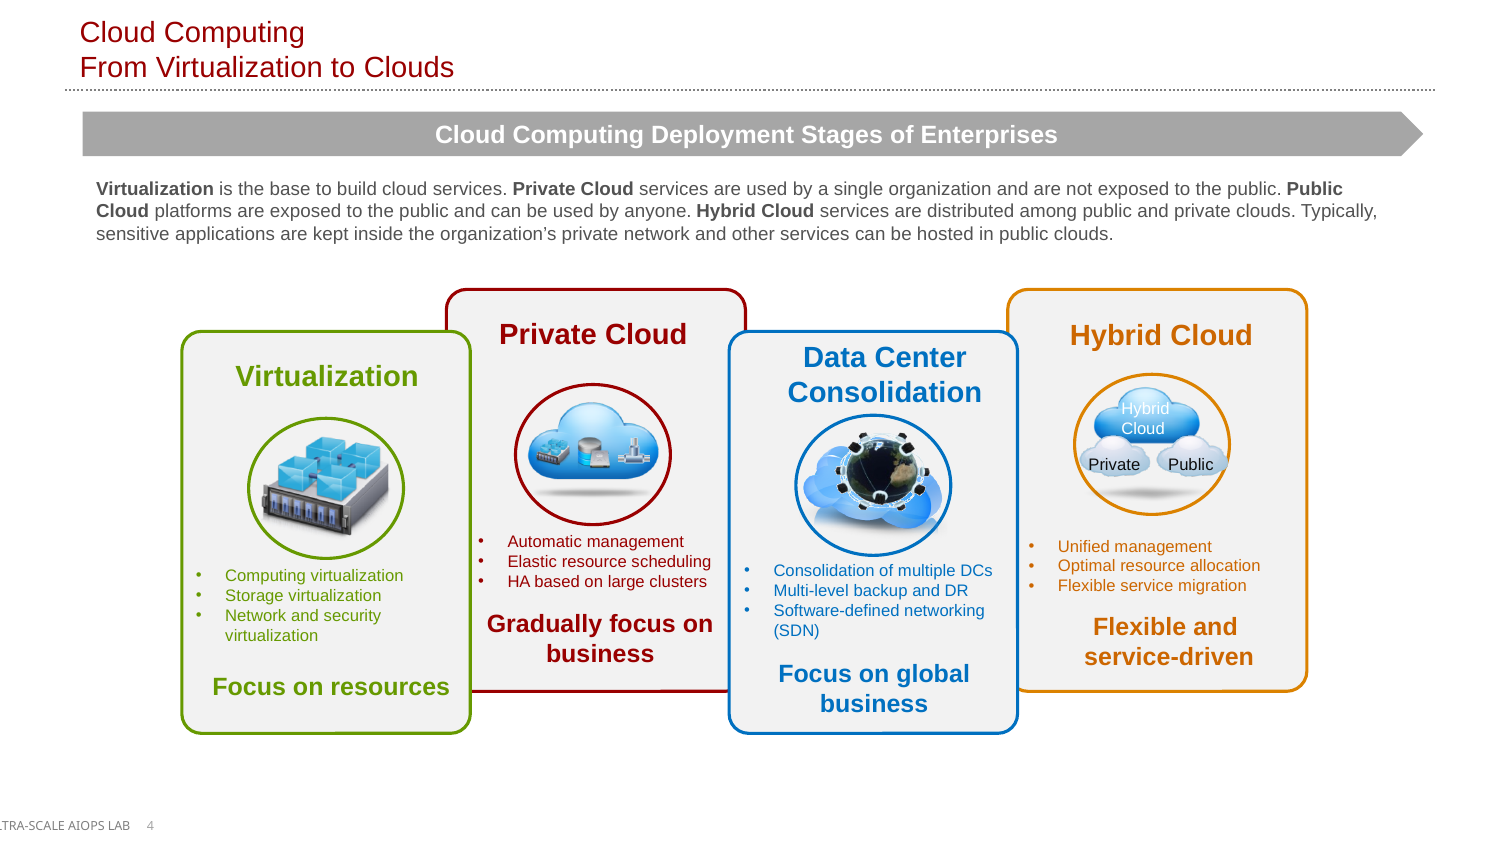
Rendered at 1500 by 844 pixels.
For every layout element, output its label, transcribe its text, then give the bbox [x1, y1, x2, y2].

text_box Virtualization is the base to build cloud services. Private Cloud services are used by a single organization and are not exposed to the public. Public Cloud platforms are exposed to the public and can be used by anyone. Hybrid Cloud services are distributed among public and private clouds. Typically, sensitive applications are kept inside the organization’s private network and other services can be hosted in public clouds. [81, 168, 1402, 252]
text_box Flexible and service-driven [1312, 603, 1322, 678]
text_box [180, 289, 1308, 734]
title Cloud Computing From Virtualization to Clouds [64, 0, 1435, 91]
text_box Cloud Computing Deployment Stages of Enterprises [82, 111, 1424, 157]
